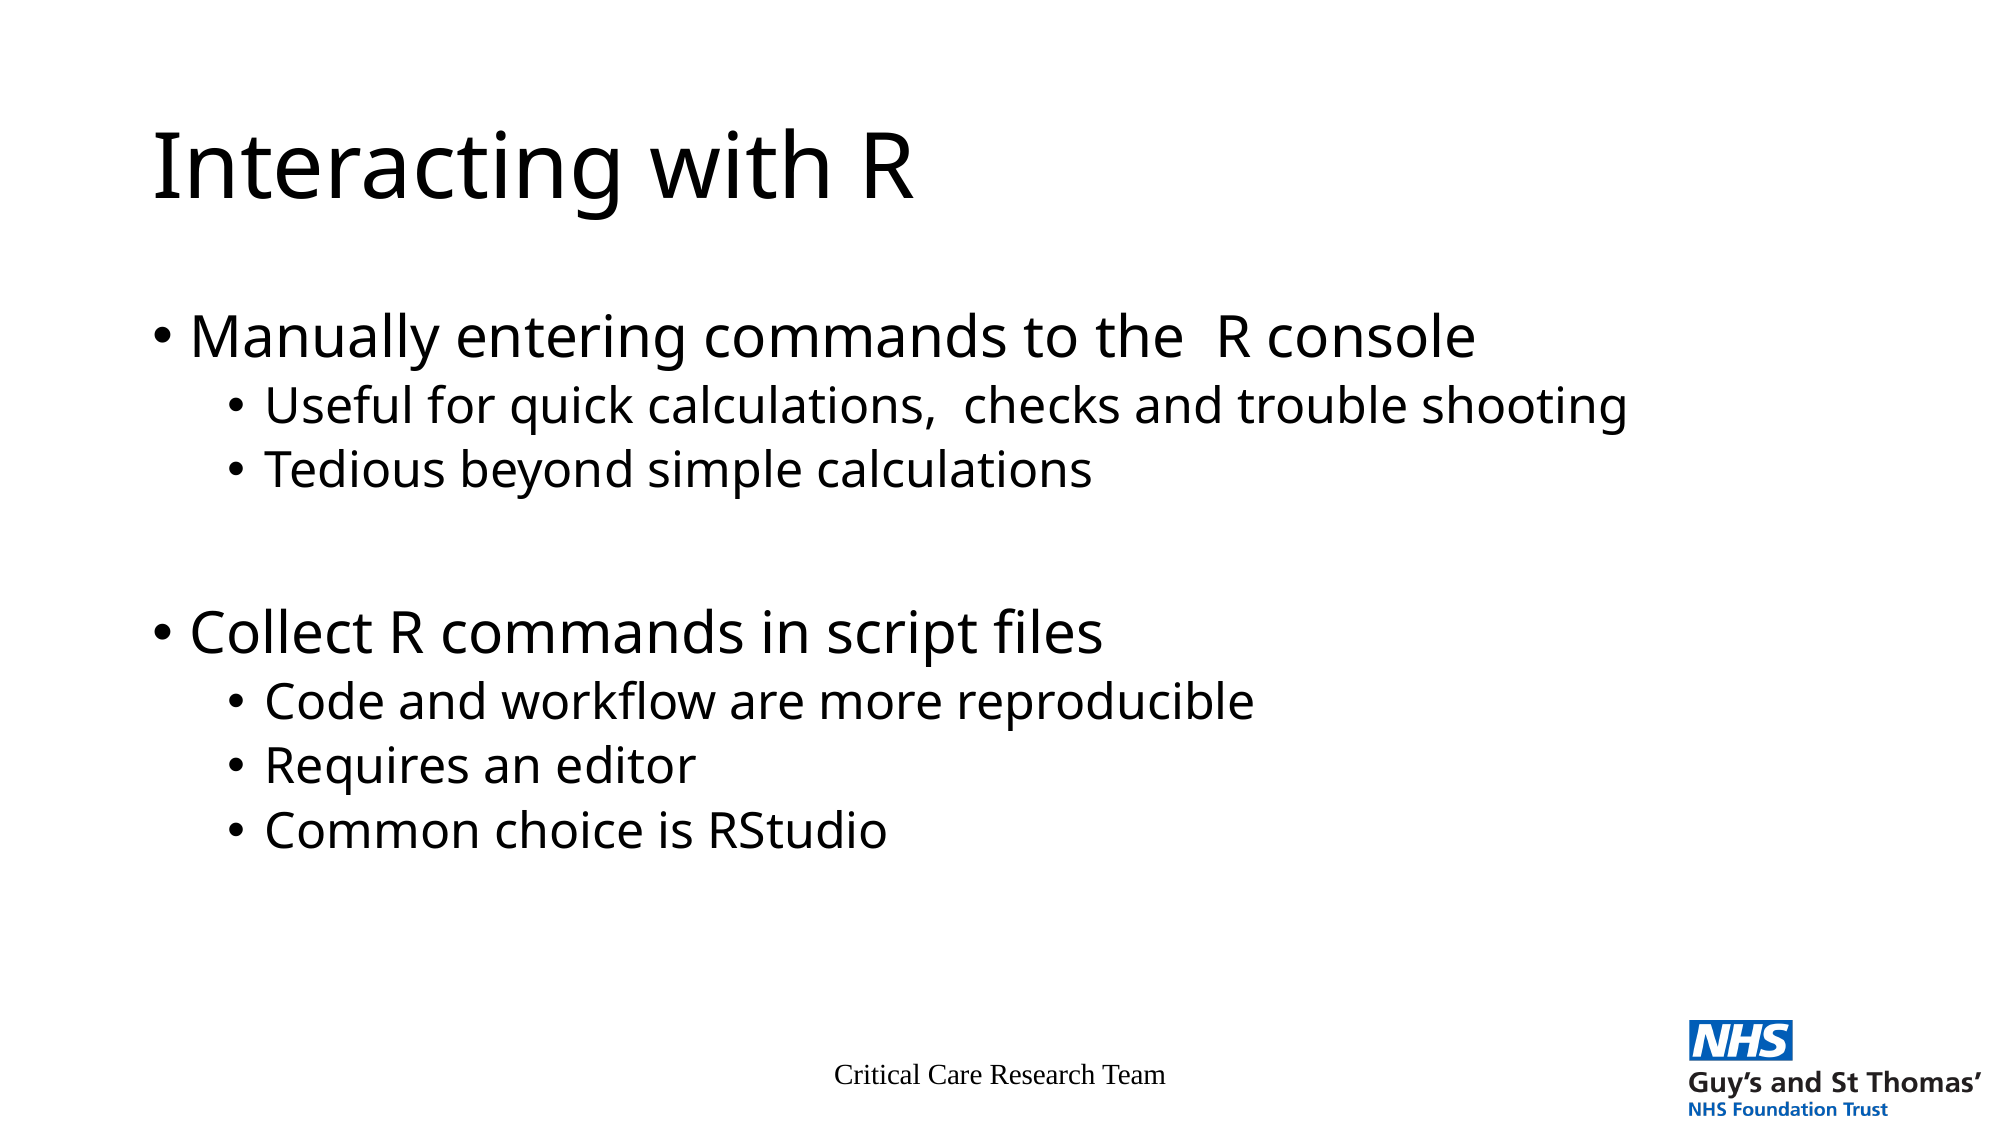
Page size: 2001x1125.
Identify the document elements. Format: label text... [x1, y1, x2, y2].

footer Critical Care Research Team [662, 1042, 1338, 1103]
title Interacting with R [137, 59, 1863, 278]
picture [1688, 1019, 1982, 1116]
list Manually entering commands to the R console Useful for quick calculations, checks and trouble shooting Tedious beyond simple calculations Collect R commands in script files Code and workflow are more reproducible Requires an editor Common choice is RStudio [137, 299, 1863, 1014]
